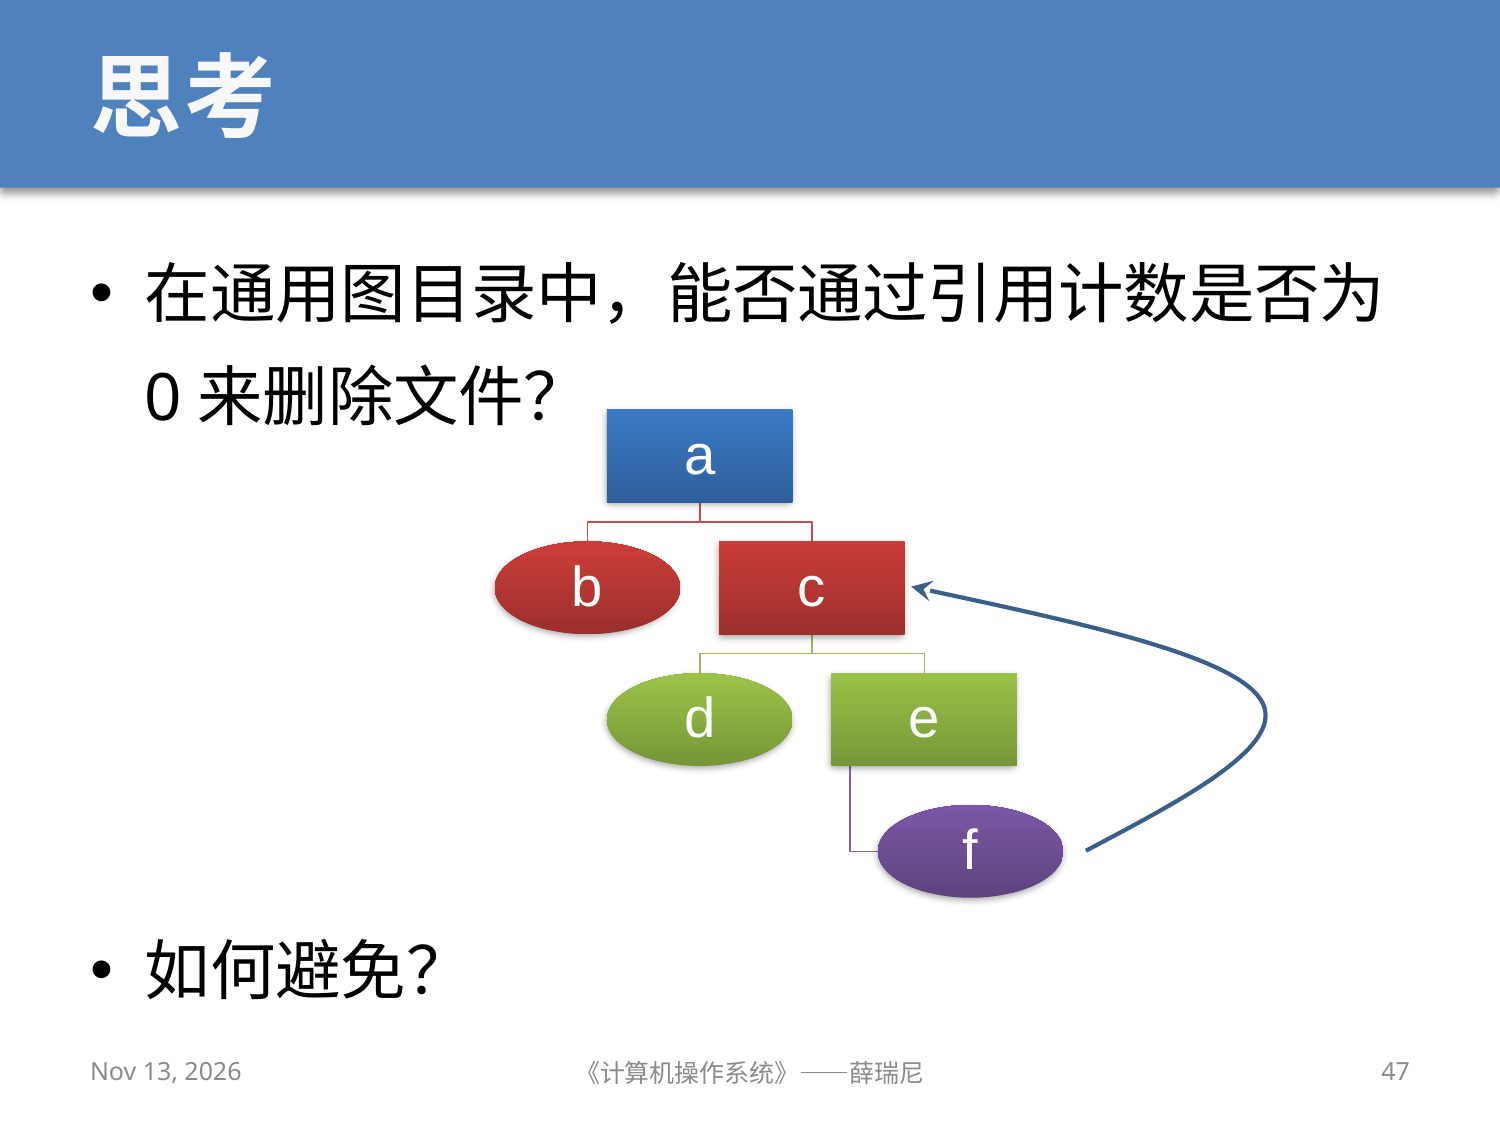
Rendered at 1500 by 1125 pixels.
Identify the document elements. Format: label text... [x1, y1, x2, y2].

list 在通用图目录中，能否通过引用计数是否为0来删除文件？ 如何避免？ [75, 221, 1425, 1021]
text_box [278, 409, 1280, 898]
footer 《计算机操作系统》——薛瑞尼 [512, 1042, 988, 1103]
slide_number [75, 1042, 425, 1103]
slide_number 47 [1074, 1042, 1425, 1103]
title 思考 [75, 0, 1425, 188]
